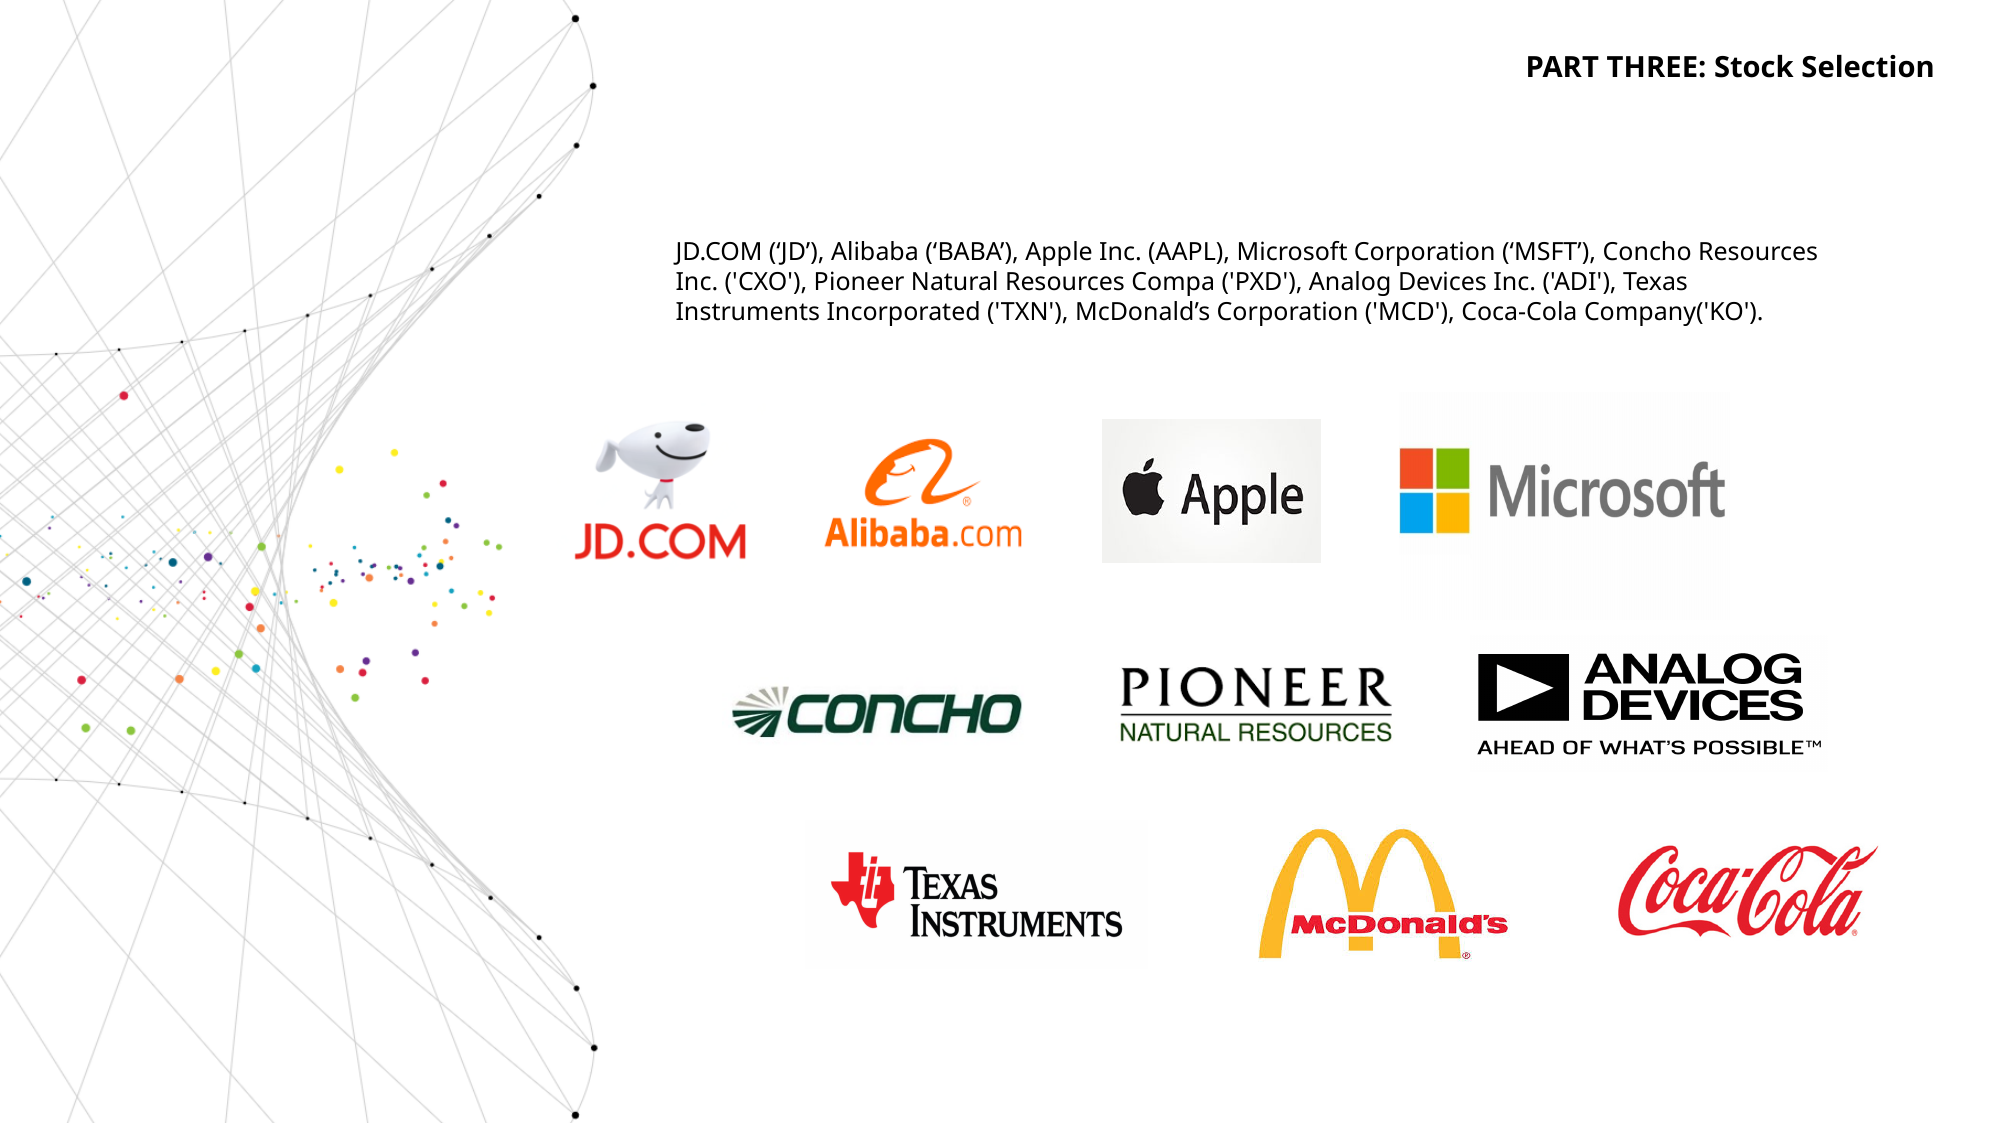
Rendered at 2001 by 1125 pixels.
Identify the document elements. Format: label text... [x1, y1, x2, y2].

text_box [608, 230, 1150, 295]
text_box JD.COM (‘JD’), Alibaba (‘BABA’), Apple Inc. (AAPL), Microsoft Corporation (‘MSFT’), Concho Resources Inc. ('CXO'), Pioneer Natural Resources Compa ('PXD'), Analog Devices Inc. ('ADI'), Texas Instruments Incorporated ('TXN'), McDonald’s Corporation ('MCD'), Coca-Cola Company('KO'). [660, 228, 1840, 333]
picture [1399, 392, 1730, 620]
picture [1115, 613, 1395, 810]
picture [1102, 419, 1321, 563]
list PART THREE: Stock Selection [1407, 35, 1951, 101]
picture [1470, 635, 1828, 772]
picture [722, 366, 1148, 969]
picture [0, 0, 766, 1123]
picture [1591, 795, 1904, 994]
picture [1250, 824, 1510, 962]
